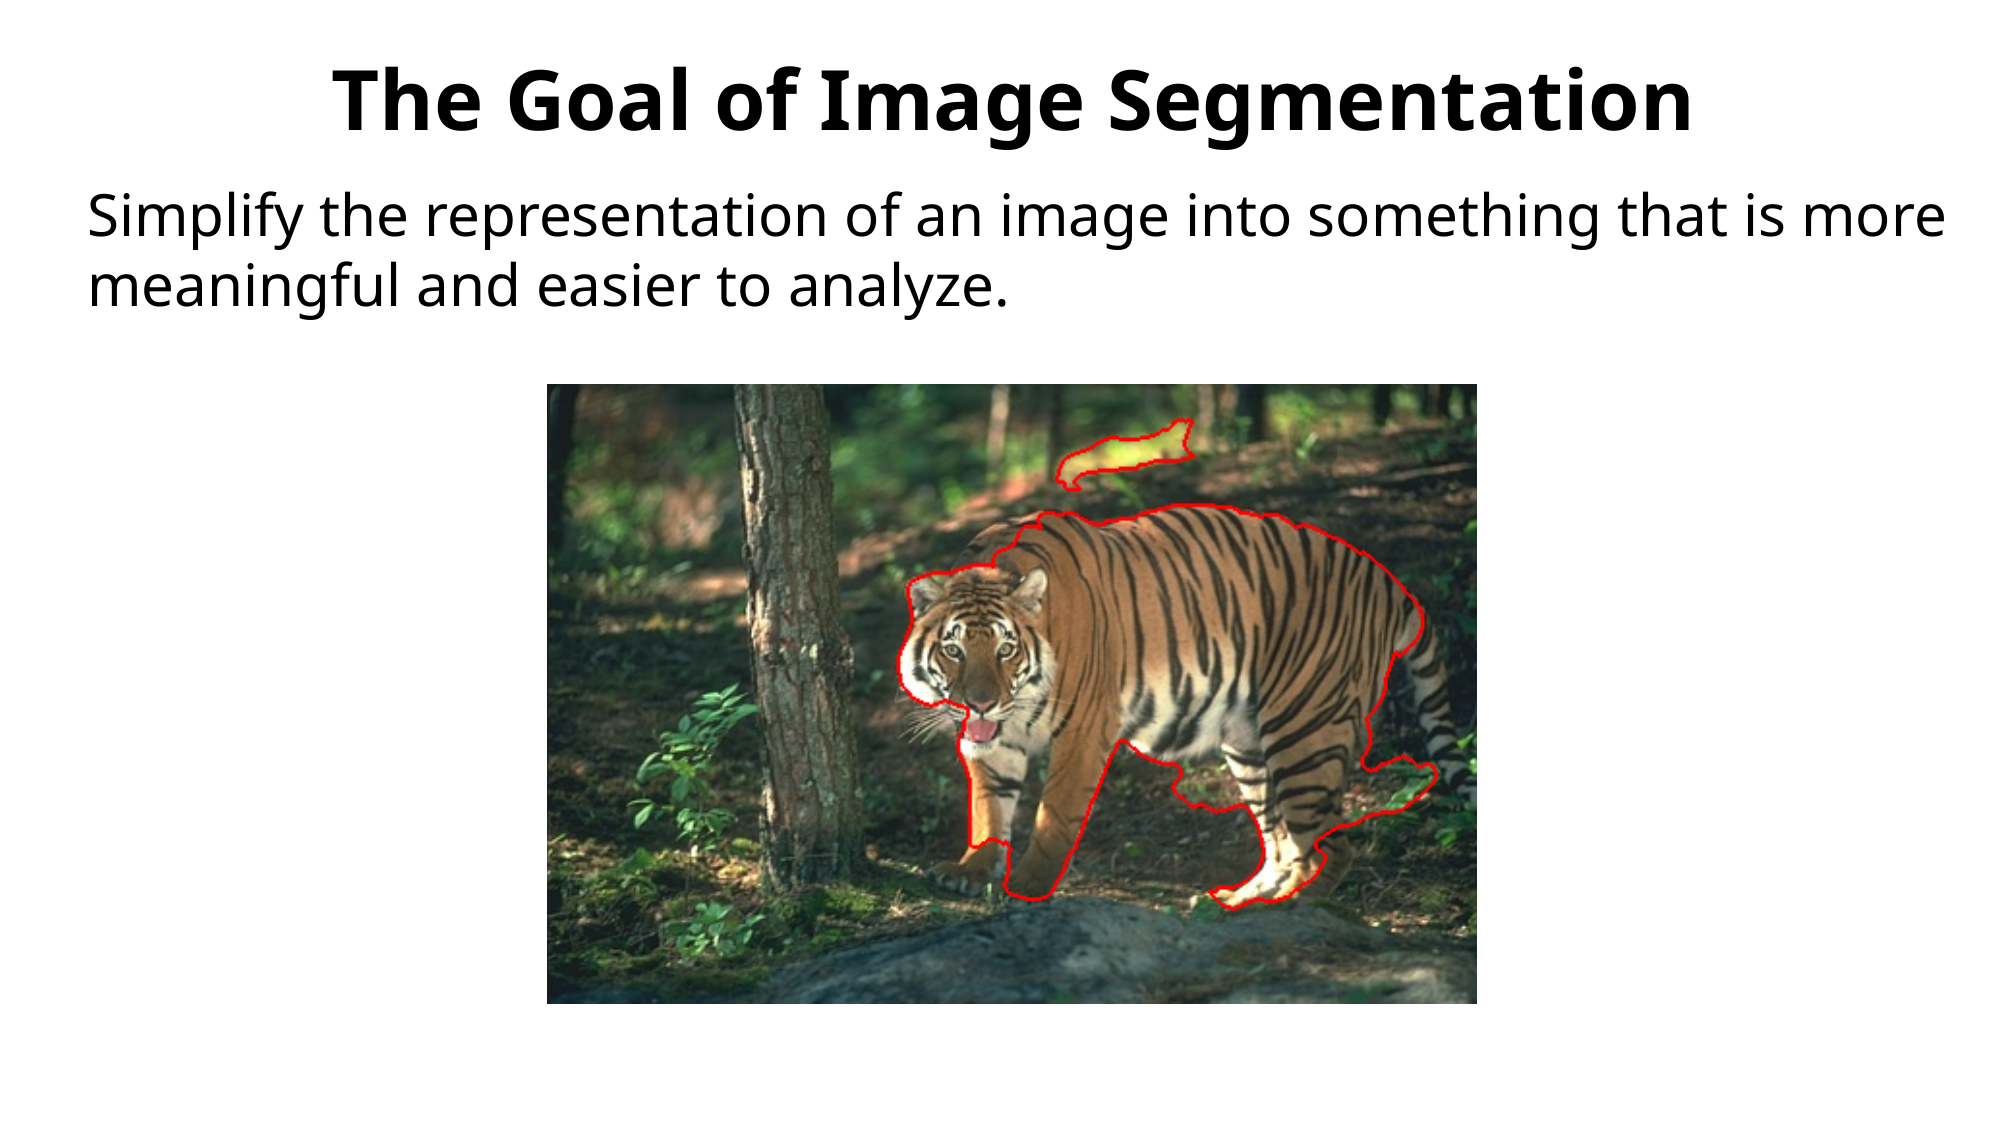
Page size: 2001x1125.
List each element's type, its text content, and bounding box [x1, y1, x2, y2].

text_box The Goal of Image Segmentation [314, 39, 1713, 155]
picture [547, 384, 1477, 1004]
text_box Simplify the representation of an image into something that is more meaningful and easier to analyze. [72, 170, 1978, 416]
